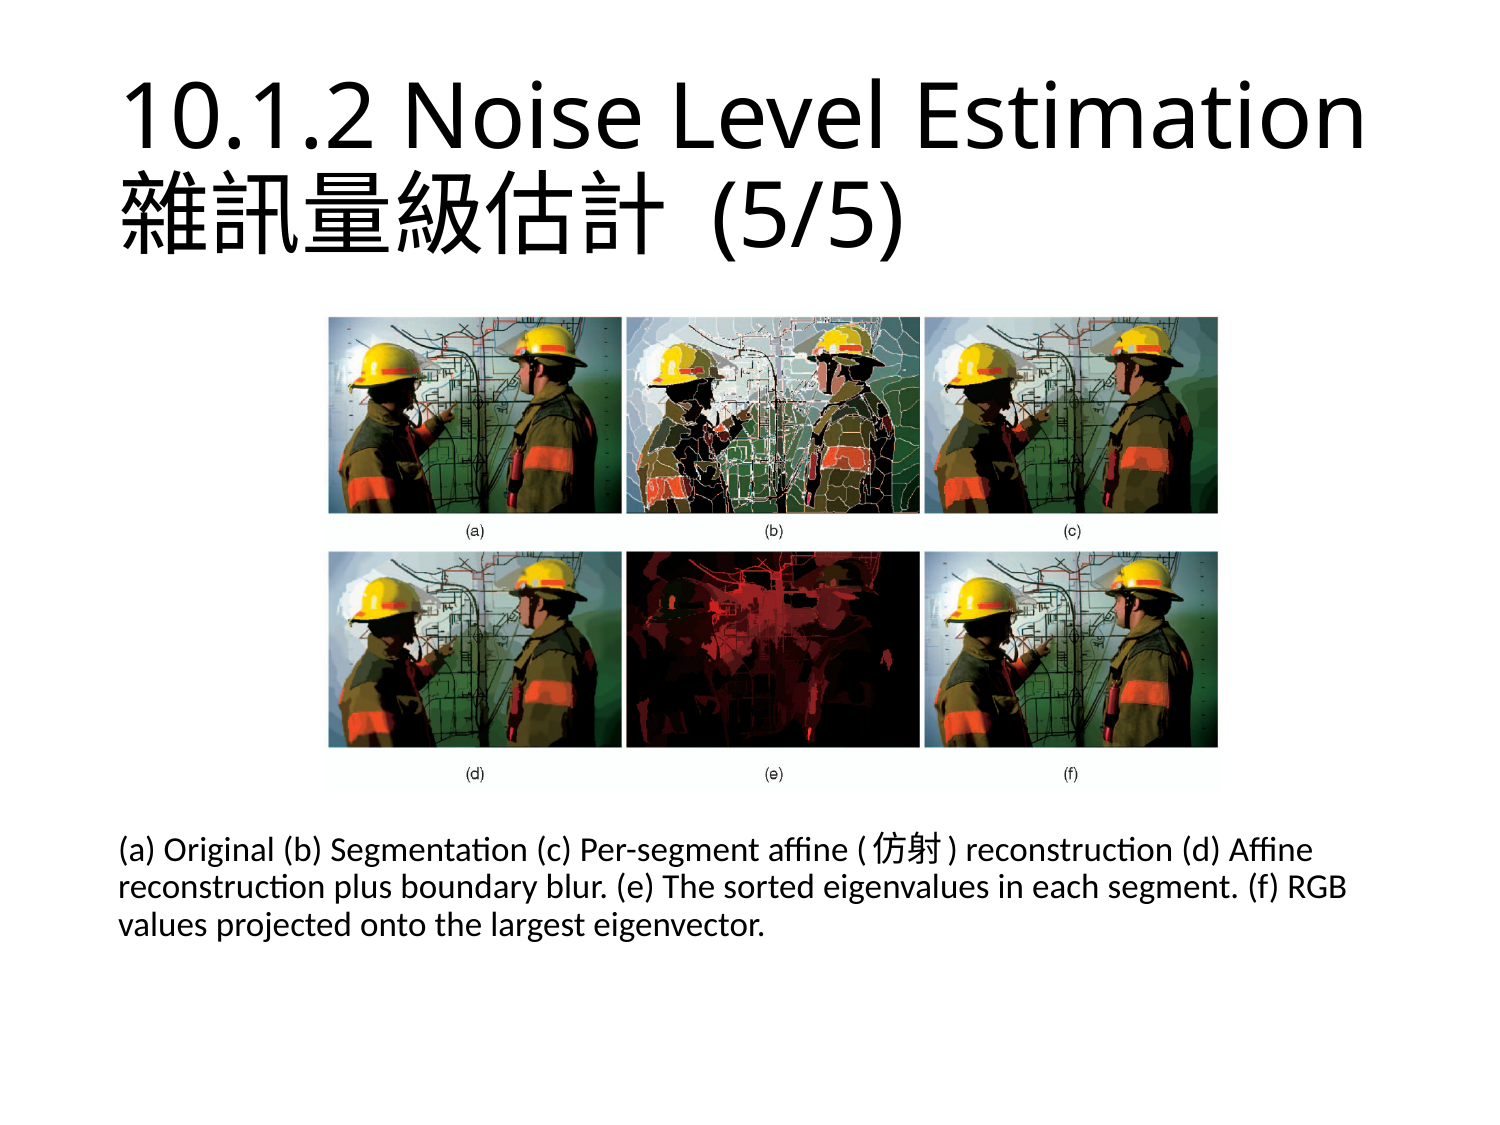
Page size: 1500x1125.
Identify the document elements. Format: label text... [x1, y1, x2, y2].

title 10.1.2 Noise Level Estimation 雜訊量級估計 (5/5) [103, 59, 1477, 278]
picture [324, 308, 1222, 792]
list (a) Original (b) Segmentation (c) Per-segment affine (仿射) reconstruction (d) Affine reconstruction plus boundary blur. (e) The sorted eigenvalues in each segment. (f) RGB values projected onto the largest eigenvector. [103, 823, 1397, 956]
